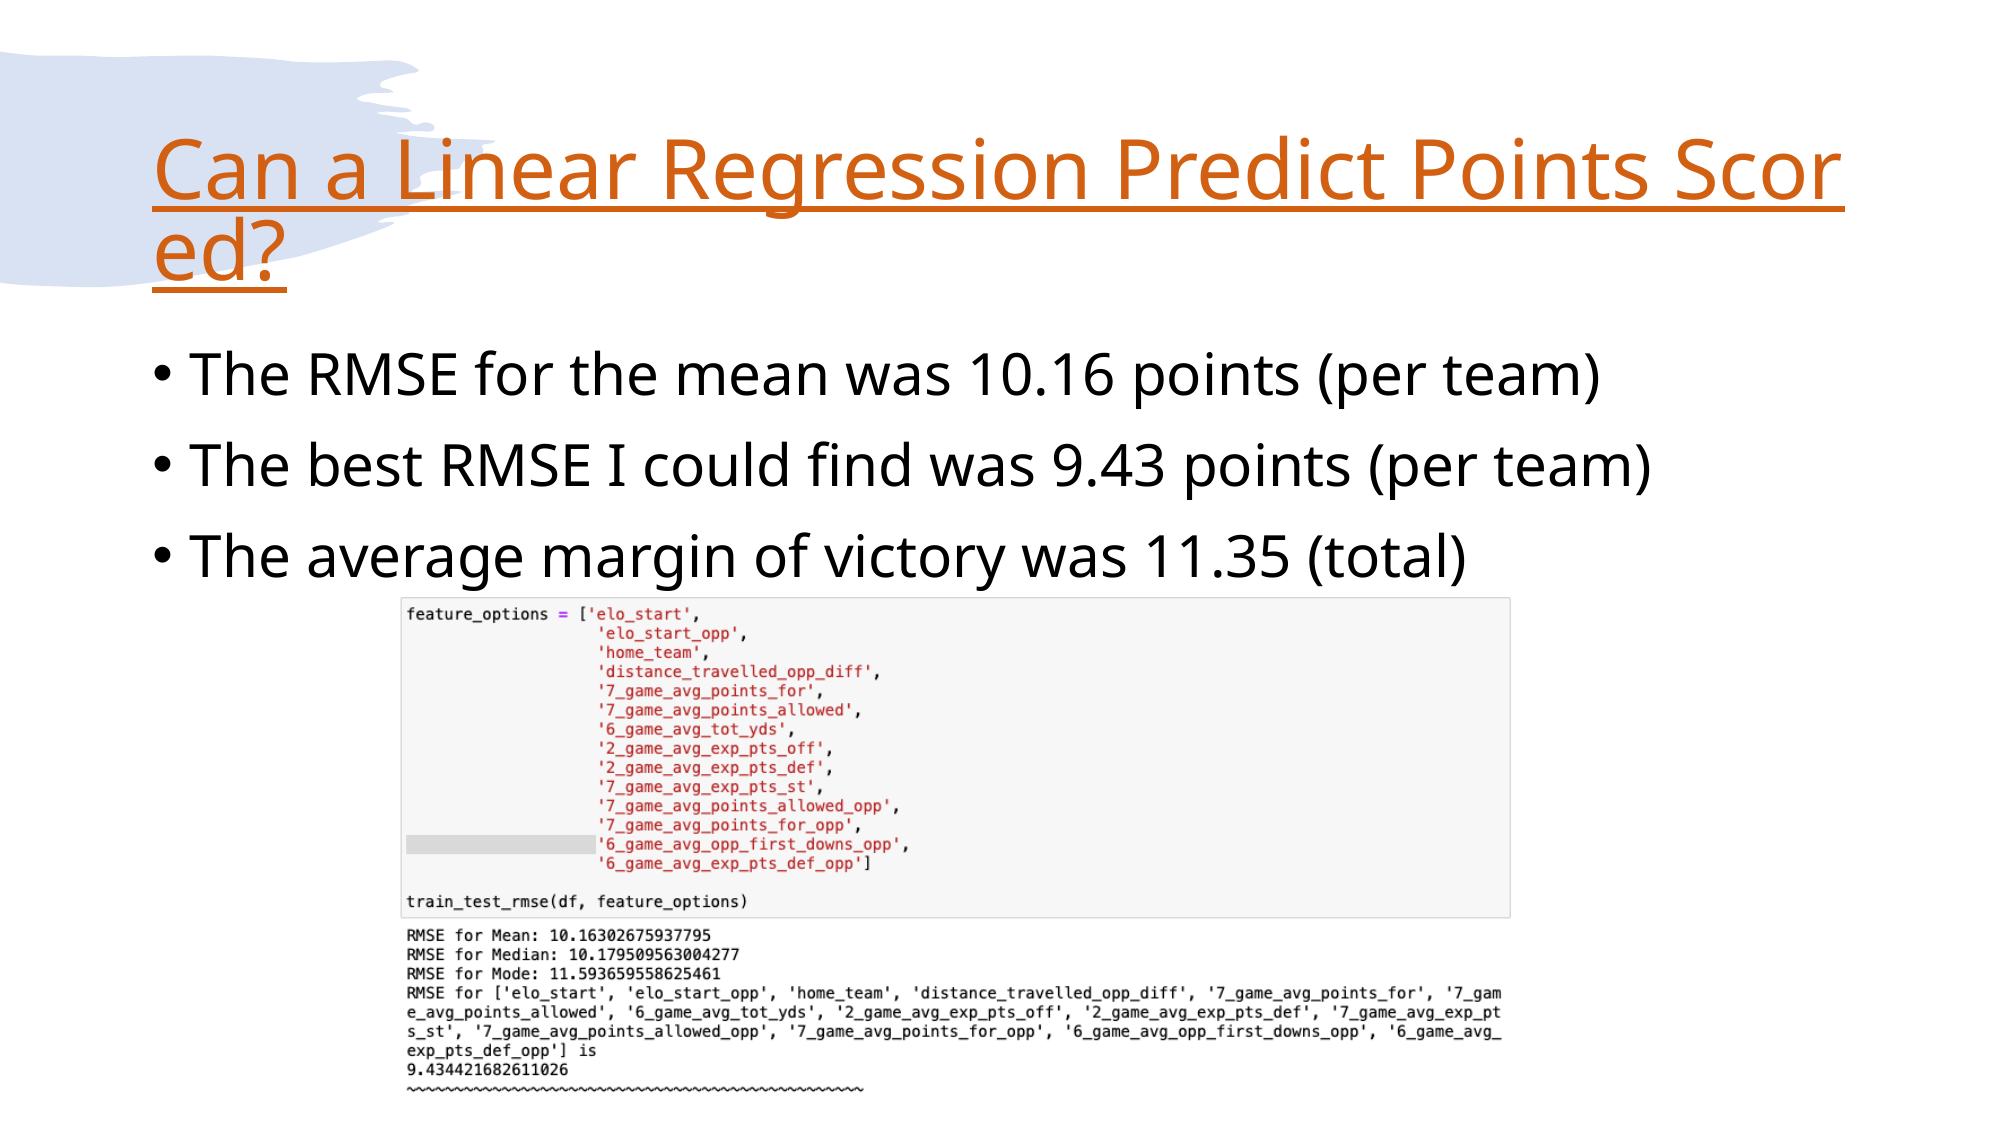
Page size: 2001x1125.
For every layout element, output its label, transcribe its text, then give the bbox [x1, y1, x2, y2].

list The RMSE for the mean was 10.16 points (per team) The best RMSE I could find was 9.43 points (per team) The average margin of victory was 11.35 (total) [137, 329, 1863, 1013]
title Can a Linear Regression Predict Points Scored? [137, 59, 1863, 278]
picture [395, 596, 1529, 1100]
